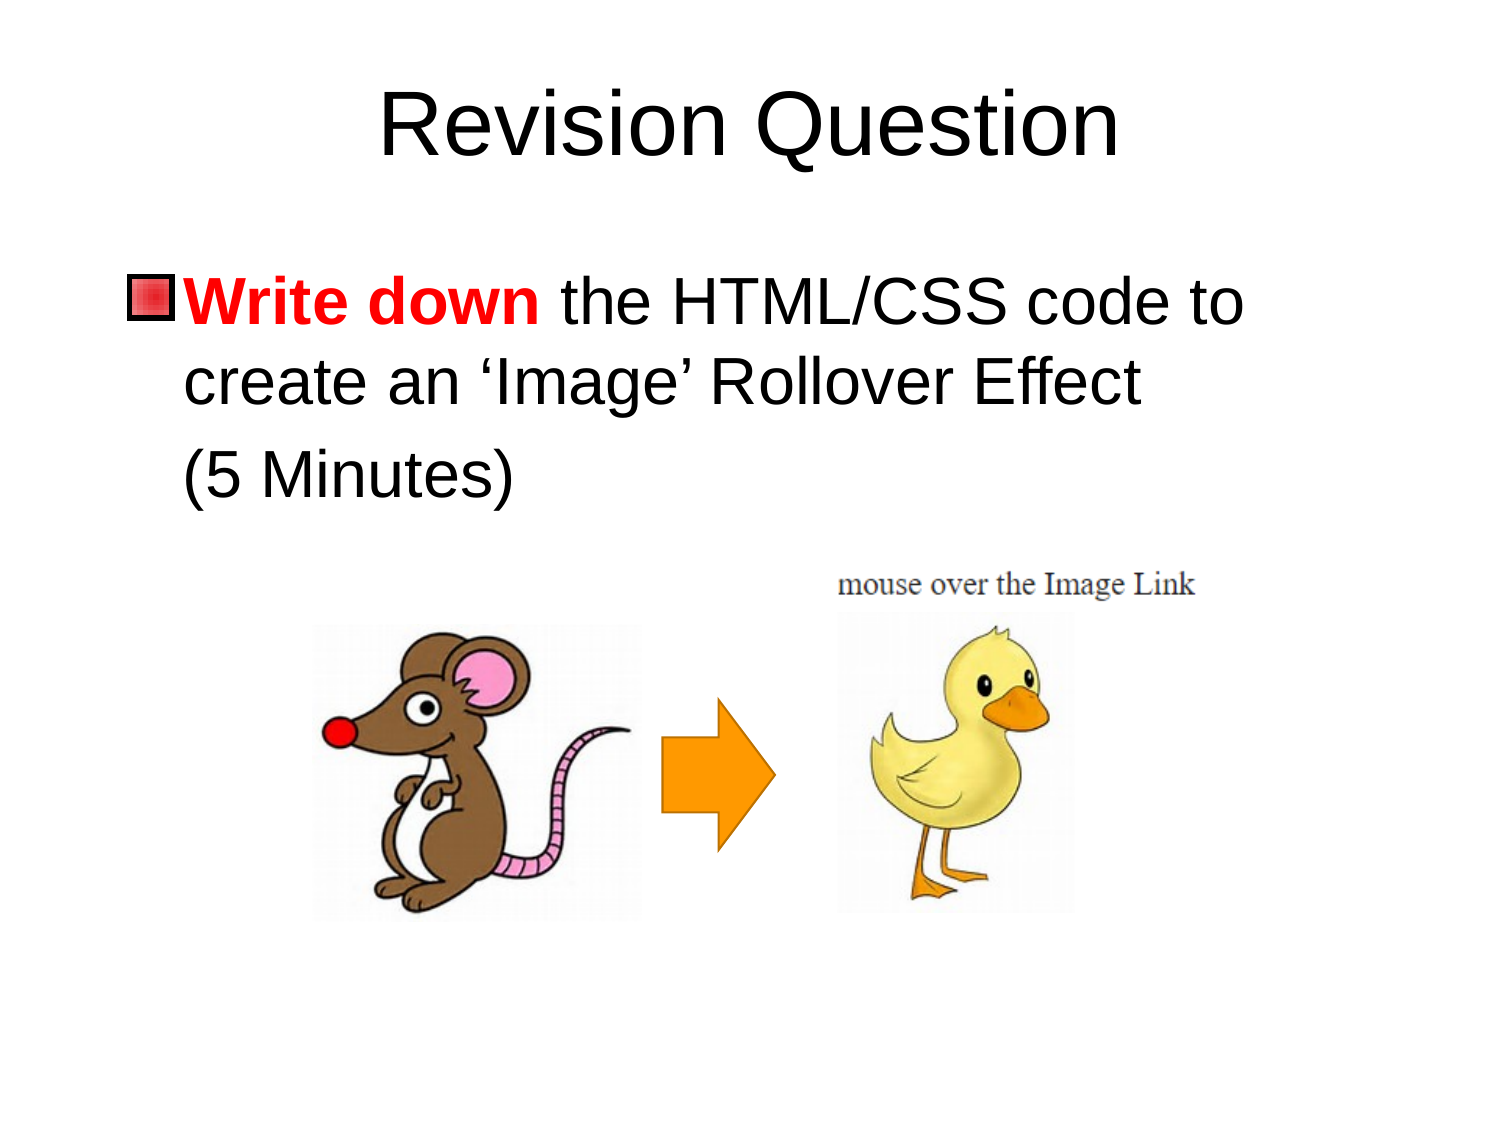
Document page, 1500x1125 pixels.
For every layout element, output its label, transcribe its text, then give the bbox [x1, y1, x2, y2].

picture [127, 274, 175, 321]
list Write down the HTML/CSS code to create an ‘Image’ Rollover Effect (5 Minutes) [112, 249, 1388, 925]
picture [824, 562, 1322, 913]
text_box [661, 696, 777, 854]
picture [312, 624, 642, 922]
title Revision Question [112, 24, 1388, 213]
